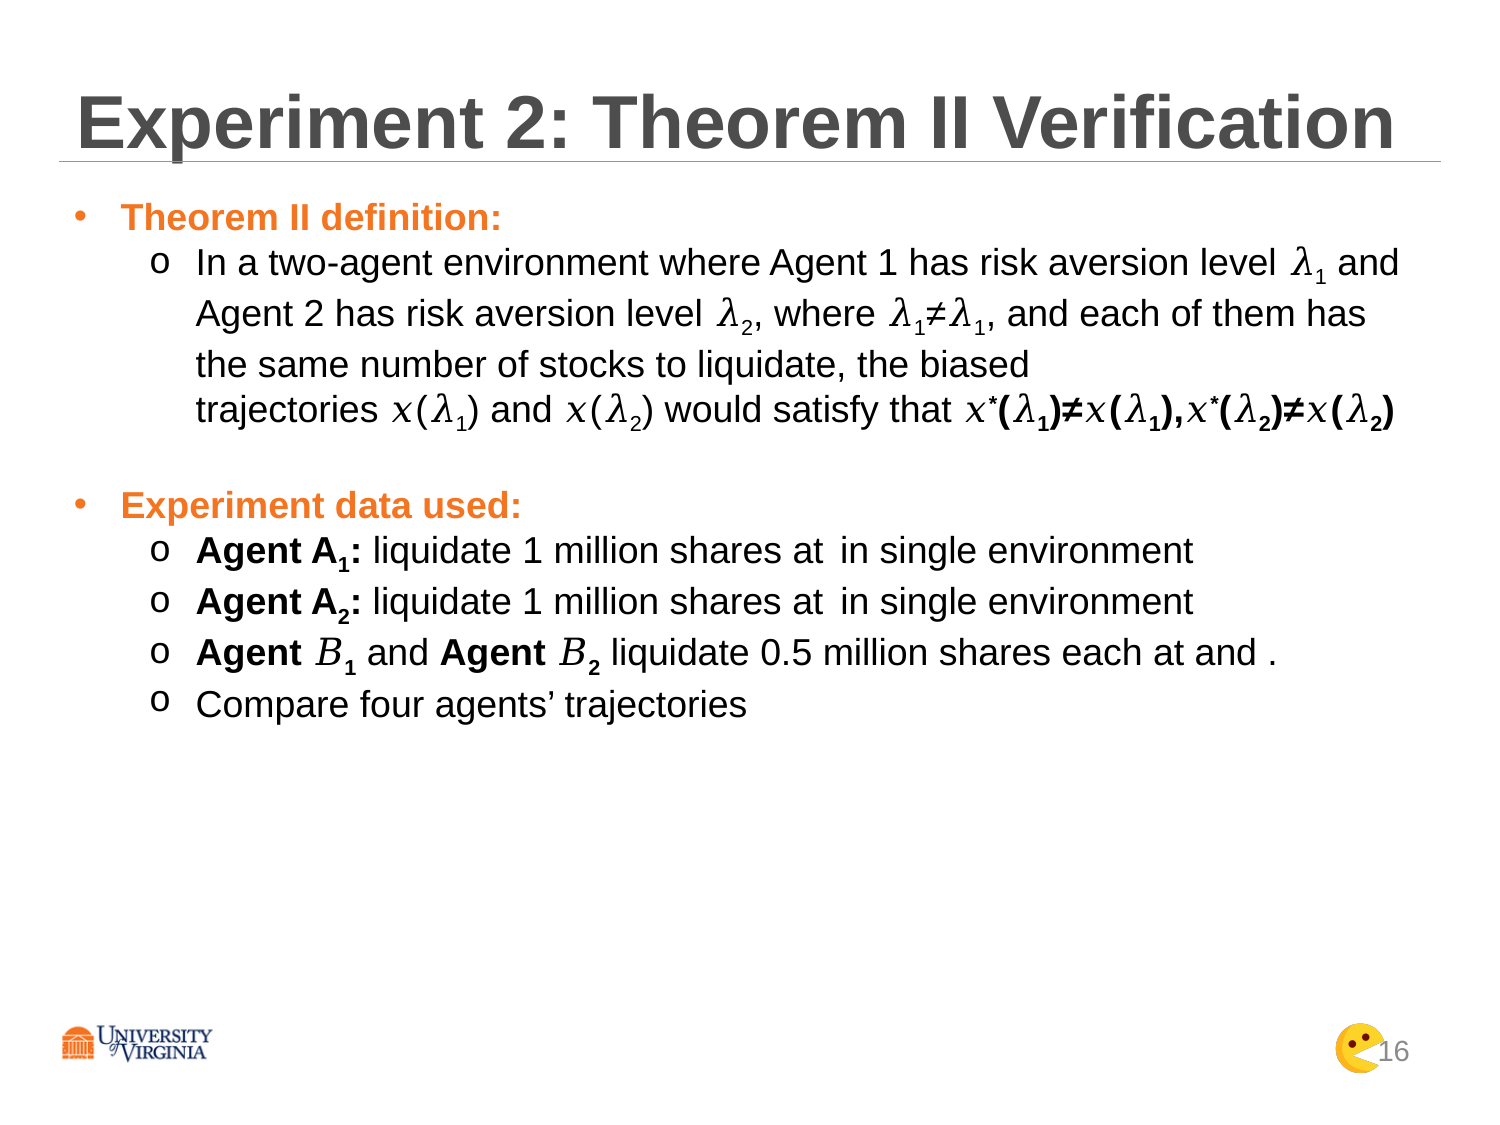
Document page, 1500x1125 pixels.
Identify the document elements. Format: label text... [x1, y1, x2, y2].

picture [1330, 1019, 1389, 1078]
picture [58, 1019, 218, 1070]
text_box Experiment 2: Theorem II Verification [61, 162, 1425, 213]
text_box Experiment 2: Theorem II Verification [61, 24, 1425, 161]
slide_number 16 [1074, 1024, 1425, 1103]
